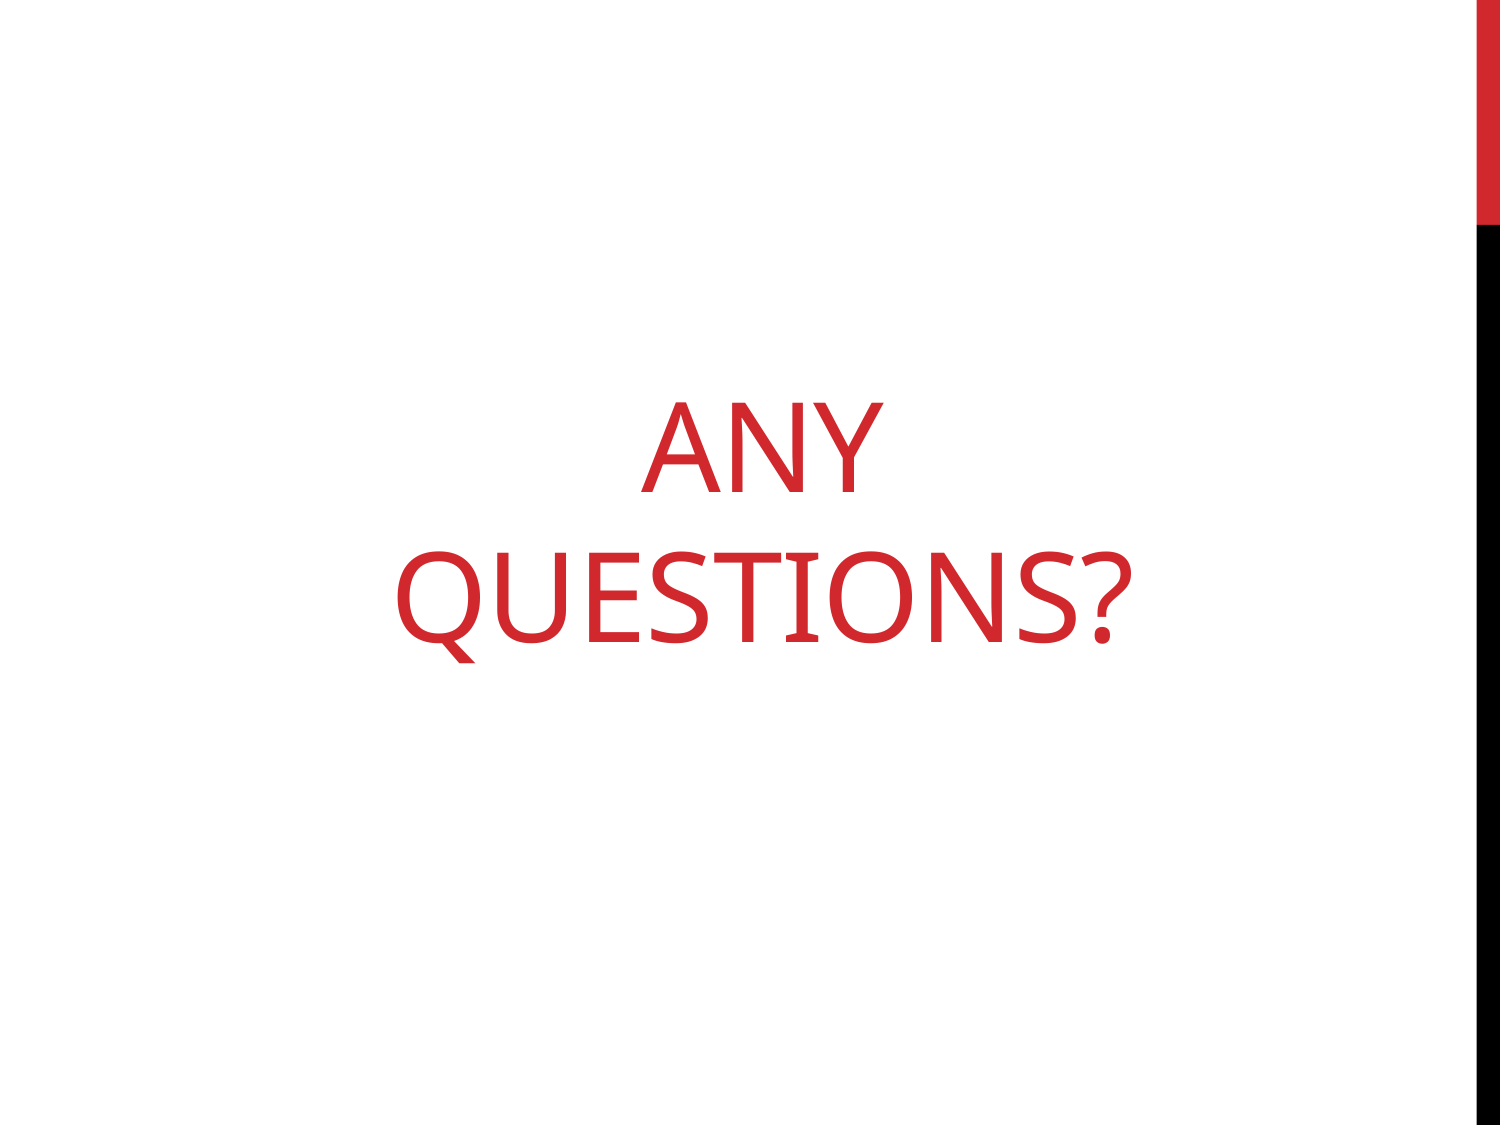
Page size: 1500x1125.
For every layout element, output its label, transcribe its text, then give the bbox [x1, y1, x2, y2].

title Any questions? [287, 262, 1238, 675]
